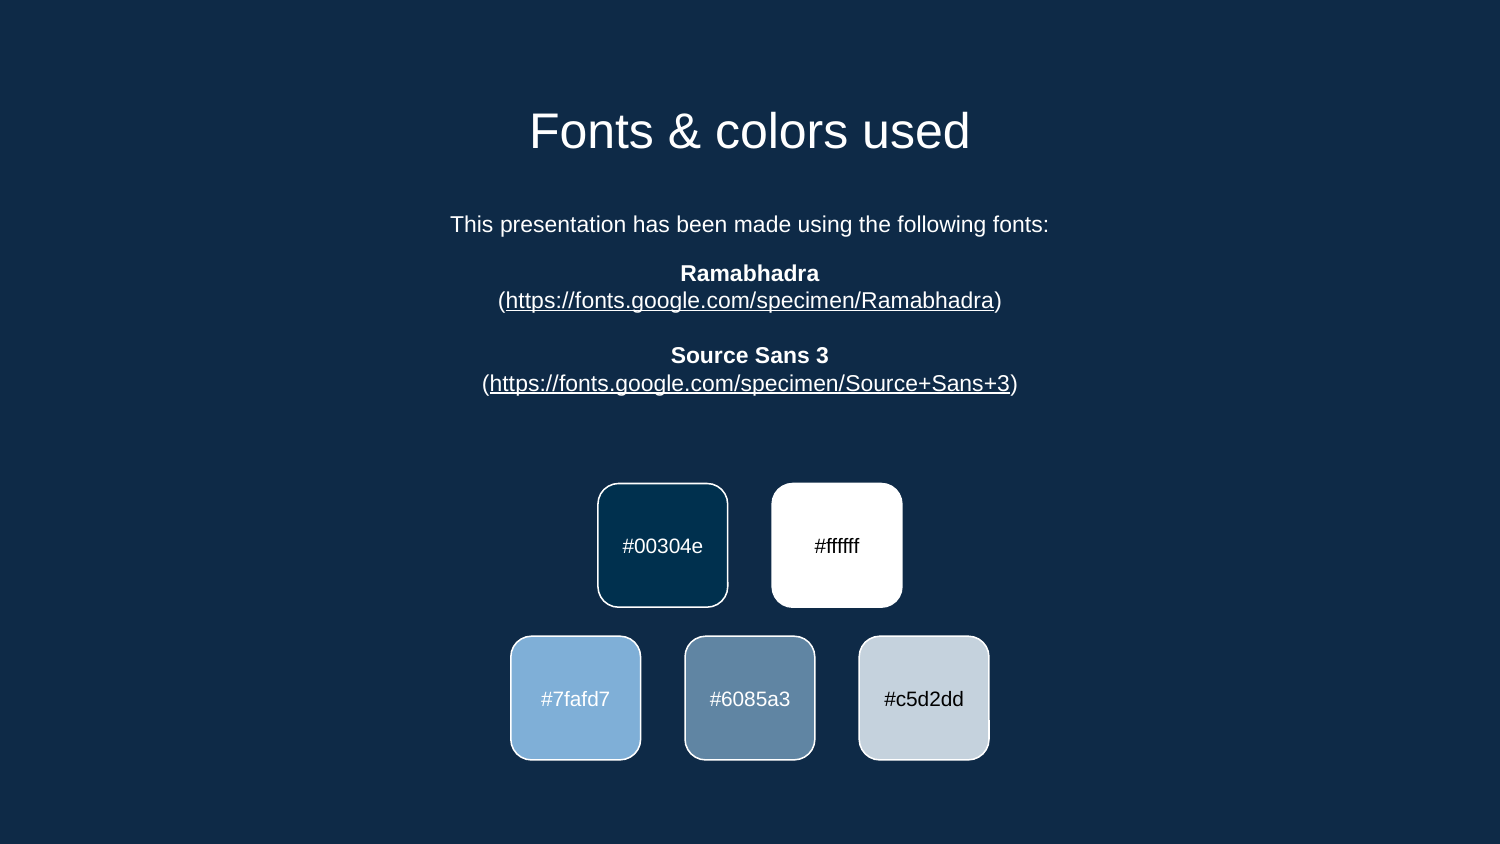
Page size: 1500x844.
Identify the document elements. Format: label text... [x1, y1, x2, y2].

title Fonts & colors used [118, 83, 1382, 163]
text_box #00304e [597, 509, 728, 582]
text_box [597, 582, 728, 608]
text_box [685, 636, 815, 661]
text_box [510, 735, 641, 760]
text_box #7fafd7 [510, 661, 641, 735]
text_box #ffffff [772, 509, 902, 582]
text_box [772, 483, 902, 509]
text_box This presentation has been made using the following fonts: Ramabhadra (https://fonts.google.com/specimen/Ramabhadra) Source Sans 3 (https://fonts.google.com/specimen/Source+Sans+3) [118, 194, 1382, 436]
text_box [772, 582, 902, 608]
text_box [859, 636, 989, 661]
text_box #c5d2dd [859, 661, 989, 735]
text_box [685, 735, 815, 760]
text_box [859, 735, 989, 760]
text_box [597, 483, 728, 509]
text_box [510, 636, 641, 661]
text_box #6085a3 [685, 661, 815, 735]
